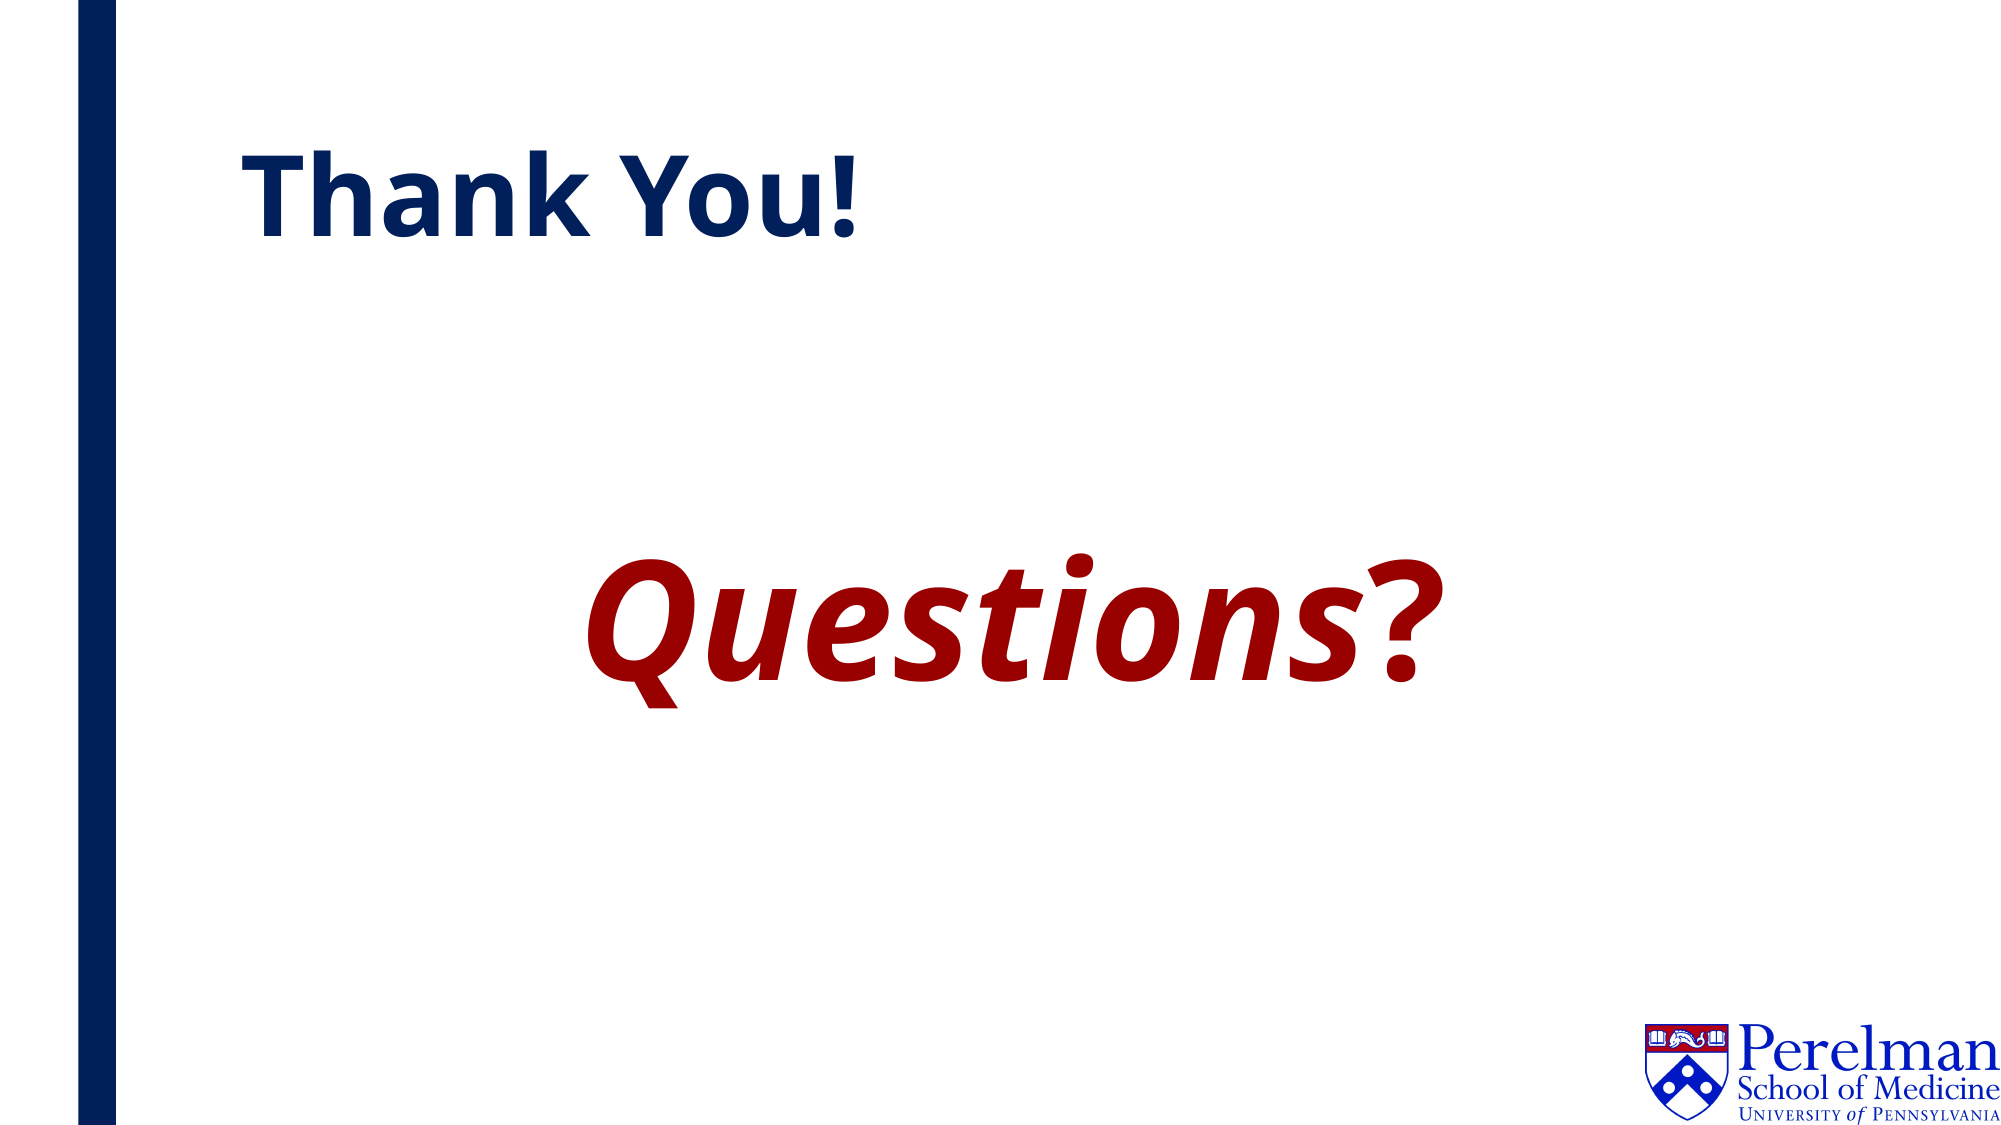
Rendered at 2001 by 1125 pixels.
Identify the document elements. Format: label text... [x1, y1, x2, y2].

text_box Thank You! [224, 47, 1800, 355]
list Questions? [225, 397, 1800, 918]
picture [1645, 1024, 2000, 1125]
